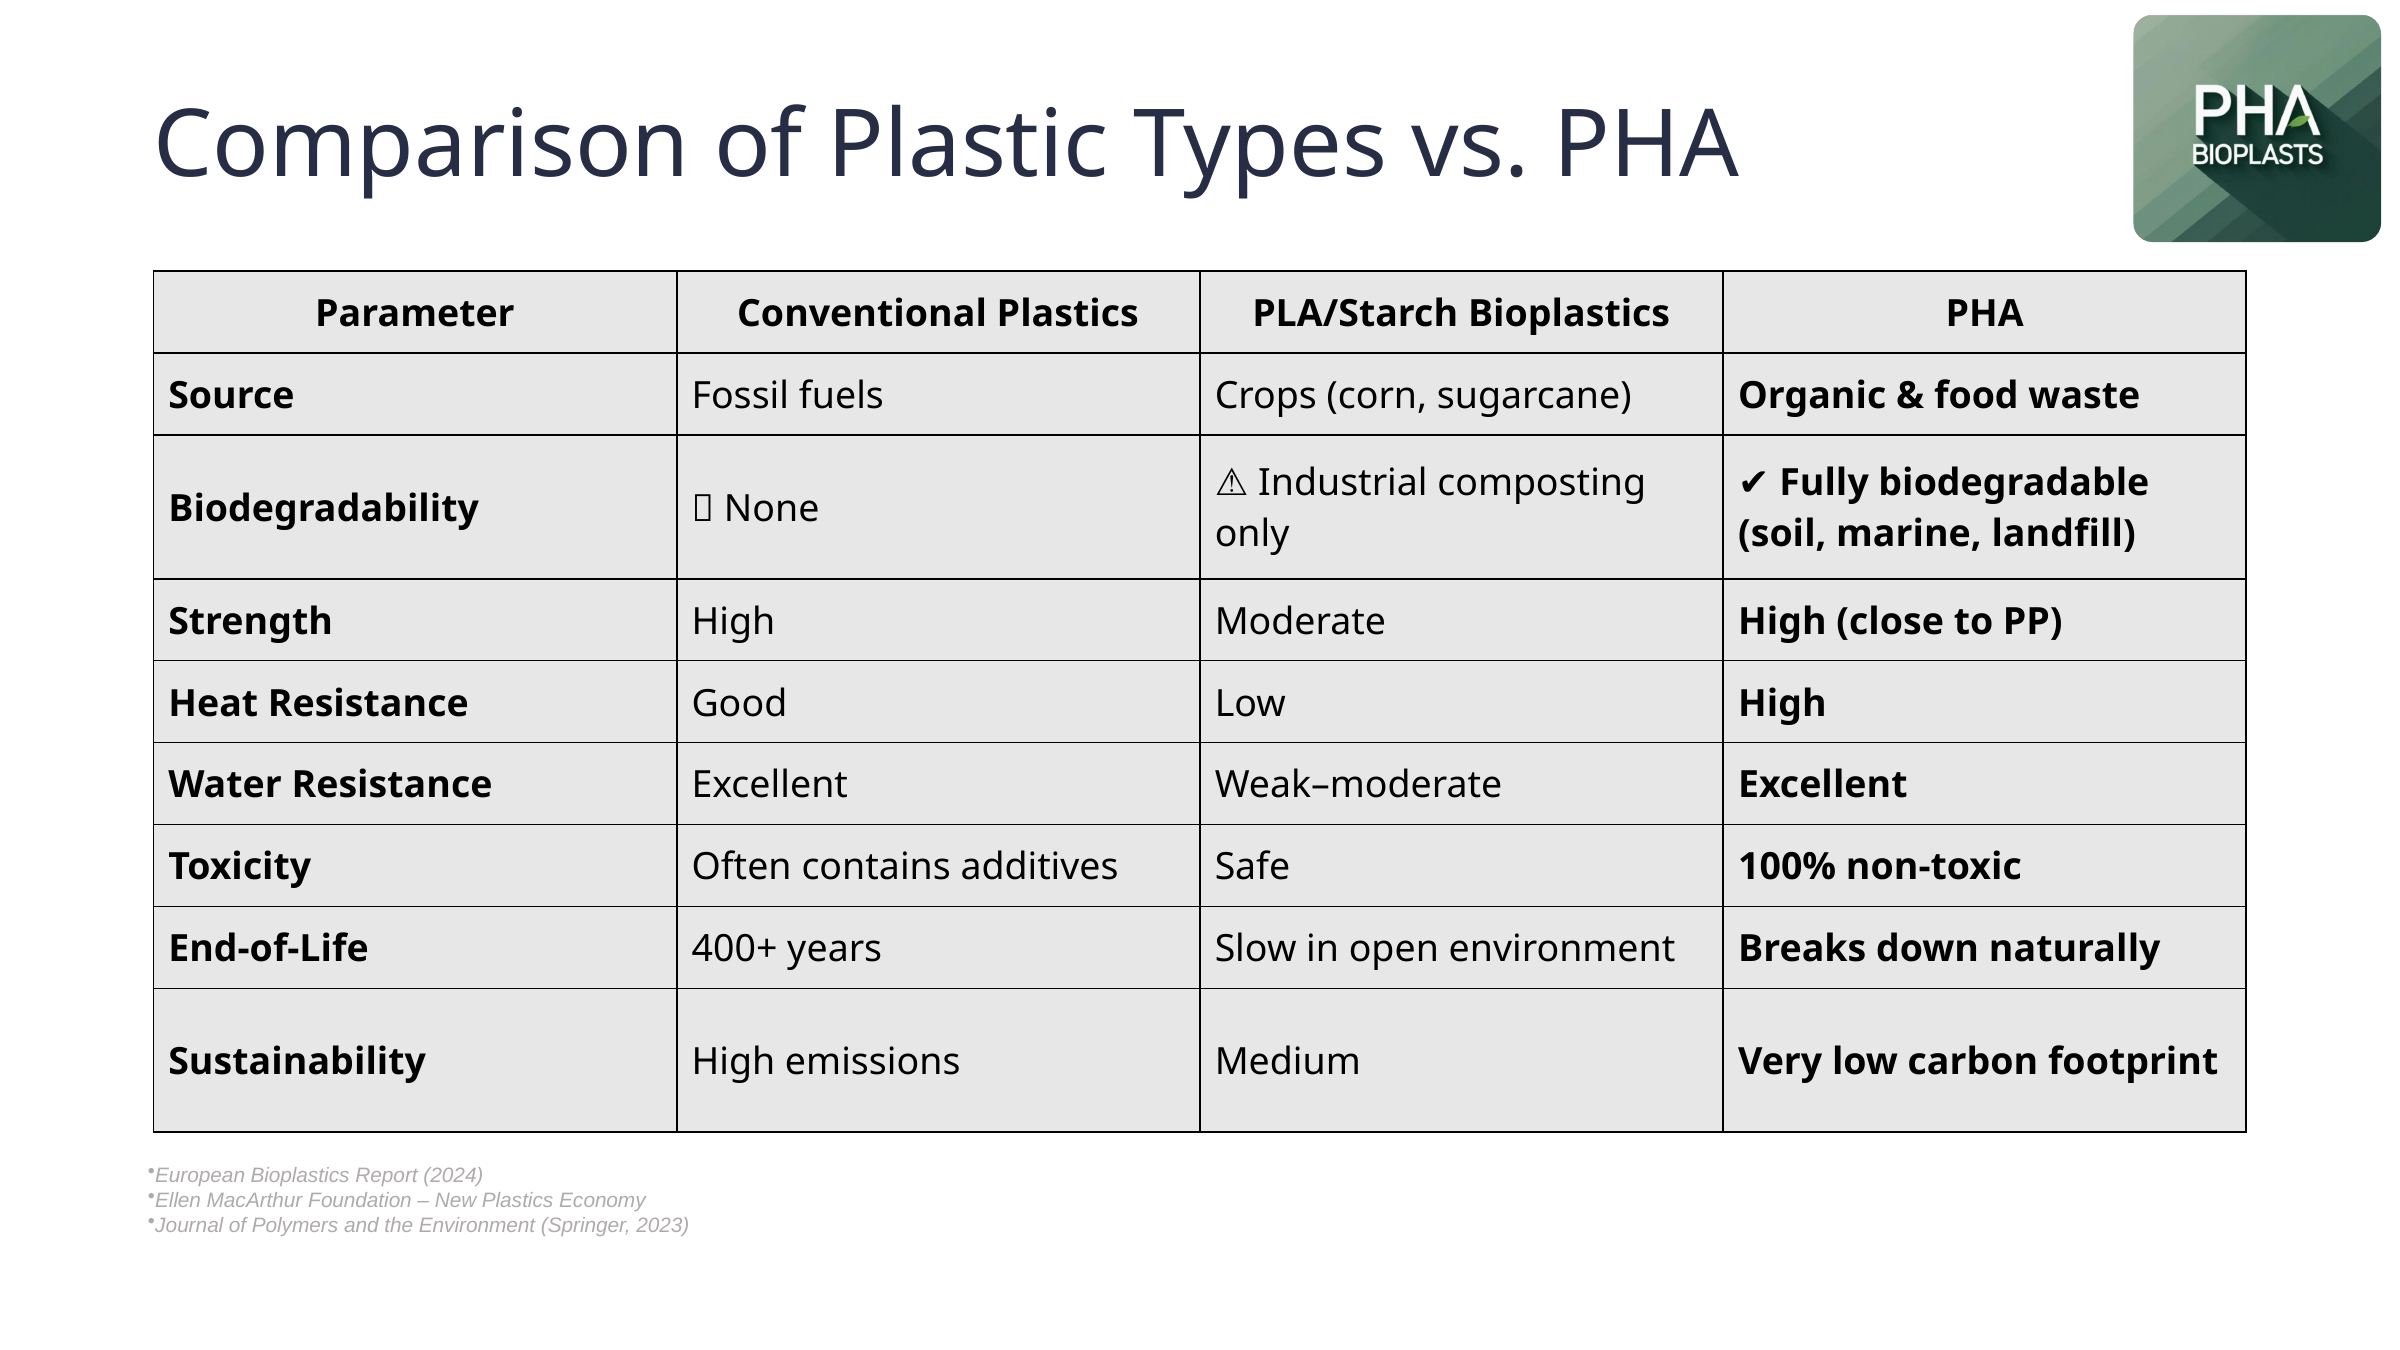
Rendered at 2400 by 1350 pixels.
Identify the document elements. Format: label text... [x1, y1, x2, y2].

table_cell Excellent [1724, 743, 2245, 824]
table_cell Medium [1201, 989, 1722, 1131]
table_cell Source [154, 354, 676, 434]
table_header PHA [1724, 272, 2245, 352]
table_cell Heat Resistance [154, 661, 676, 742]
table_cell Fossil fuels [678, 354, 1199, 434]
table_cell Excellent [678, 743, 1199, 824]
table_cell Weak–moderate [1201, 743, 1722, 824]
table_cell Safe [1201, 825, 1722, 906]
table_cell Very low carbon footprint [1724, 989, 2245, 1131]
table_cell ⚠️ Industrial composting only [1201, 436, 1722, 578]
table_cell Breaks down naturally [1724, 907, 2245, 988]
table_cell Good [678, 661, 1199, 742]
table_cell Organic & food waste [1724, 354, 2245, 434]
table_header PLA/Starch Bioplastics [1201, 313, 1722, 352]
text_box European Bioplastics Report (2024) Ellen MacArthur Foundation – New Plastics Economy Journal of Polymers and the Environment (Springer, 2023) [132, 1153, 2400, 1244]
table_cell ✔️ Fully biodegradable (soil, marine, landfill) [1724, 436, 2245, 578]
picture [2133, 14, 2382, 243]
table_cell Low [1201, 661, 1722, 742]
table_cell Often contains additives [678, 825, 1199, 906]
text_box Comparison of Plastic Types vs. PHA [153, 79, 2005, 313]
table_cell Slow in open environment [1201, 907, 1722, 988]
table_cell High [678, 580, 1199, 660]
table_cell Biodegradability [154, 436, 676, 578]
table_cell High (close to PP) [1724, 580, 2245, 660]
table_cell High emissions [678, 989, 1199, 1131]
table_header Conventional Plastics [678, 313, 1199, 352]
table_cell Moderate [1201, 580, 1722, 660]
table_cell Toxicity [154, 825, 676, 906]
table_header Parameter [154, 313, 676, 352]
table_cell Water Resistance [154, 743, 676, 824]
table_cell End-of-Life [154, 907, 676, 988]
table_cell ❌ None [678, 436, 1199, 578]
table_cell Crops (corn, sugarcane) [1201, 354, 1722, 434]
table_cell 400+ years [678, 907, 1199, 988]
table_cell Sustainability [154, 989, 676, 1131]
table_cell High [1724, 661, 2245, 742]
table_cell Strength [154, 580, 676, 660]
table_cell 100% non-toxic [1724, 825, 2245, 906]
